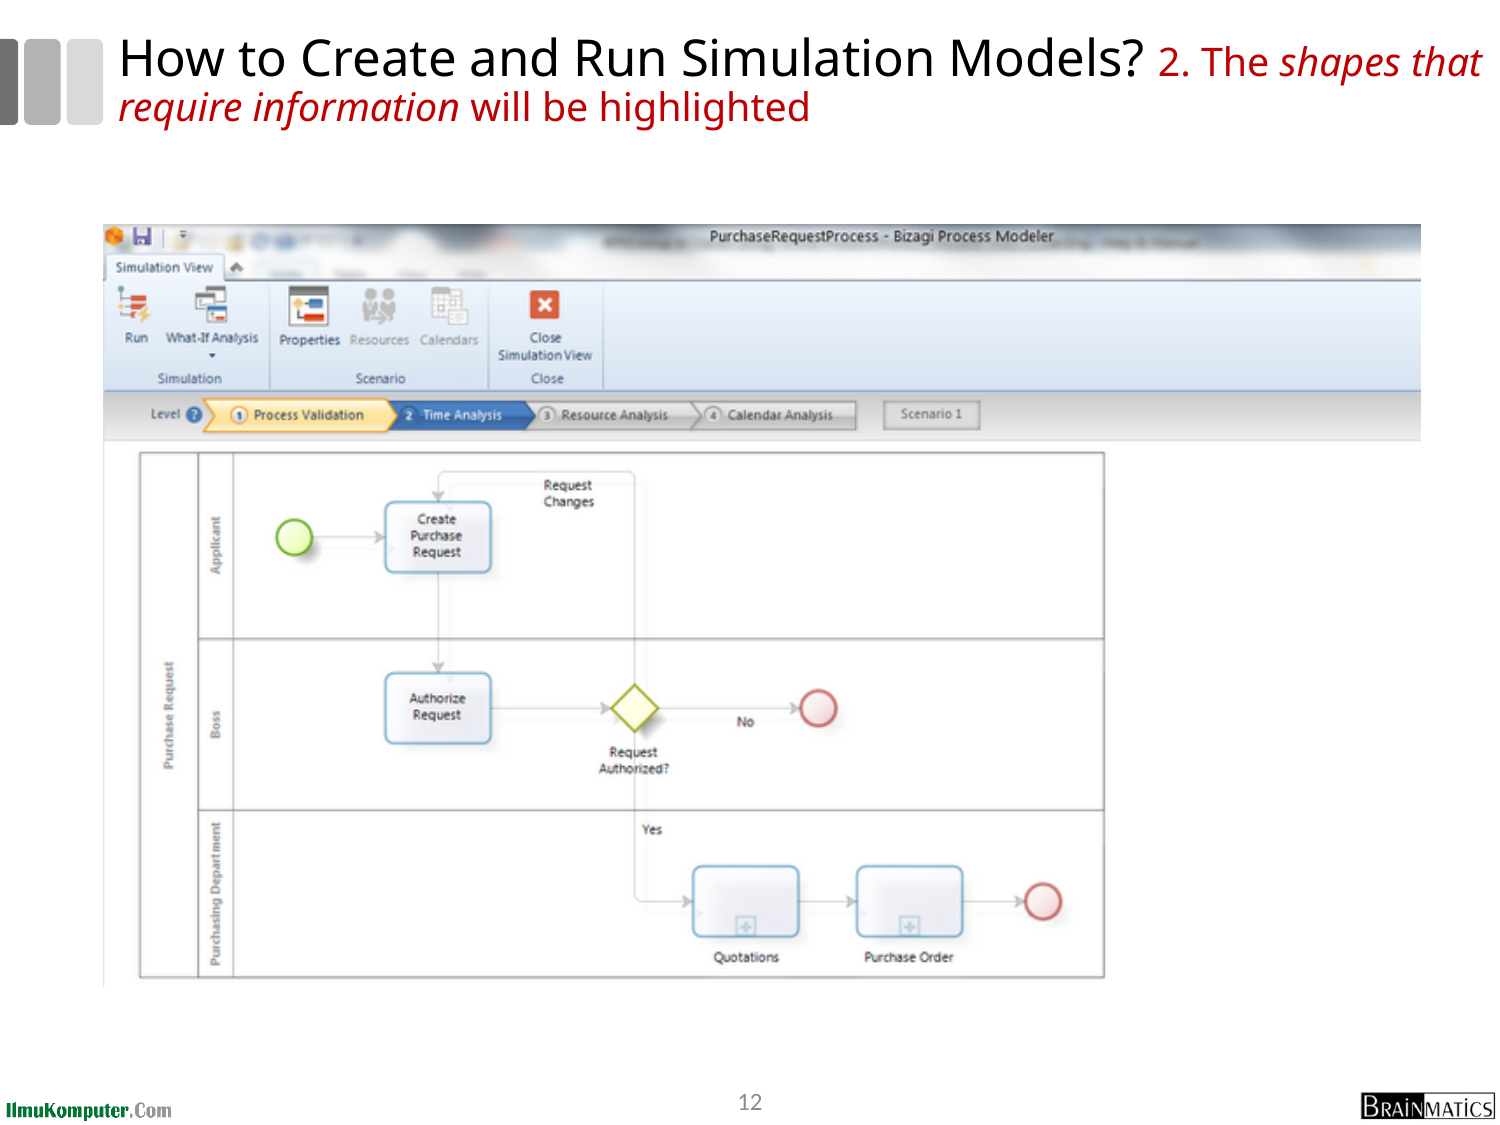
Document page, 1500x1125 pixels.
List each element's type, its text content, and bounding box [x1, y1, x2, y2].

picture [1358, 1089, 1498, 1123]
picture [4, 1095, 173, 1125]
slide_number 12 [581, 1074, 919, 1125]
picture [103, 224, 1421, 987]
title How to Create and Run Simulation Models? 2. The shapes that require information will be highlighted [103, 24, 1498, 138]
